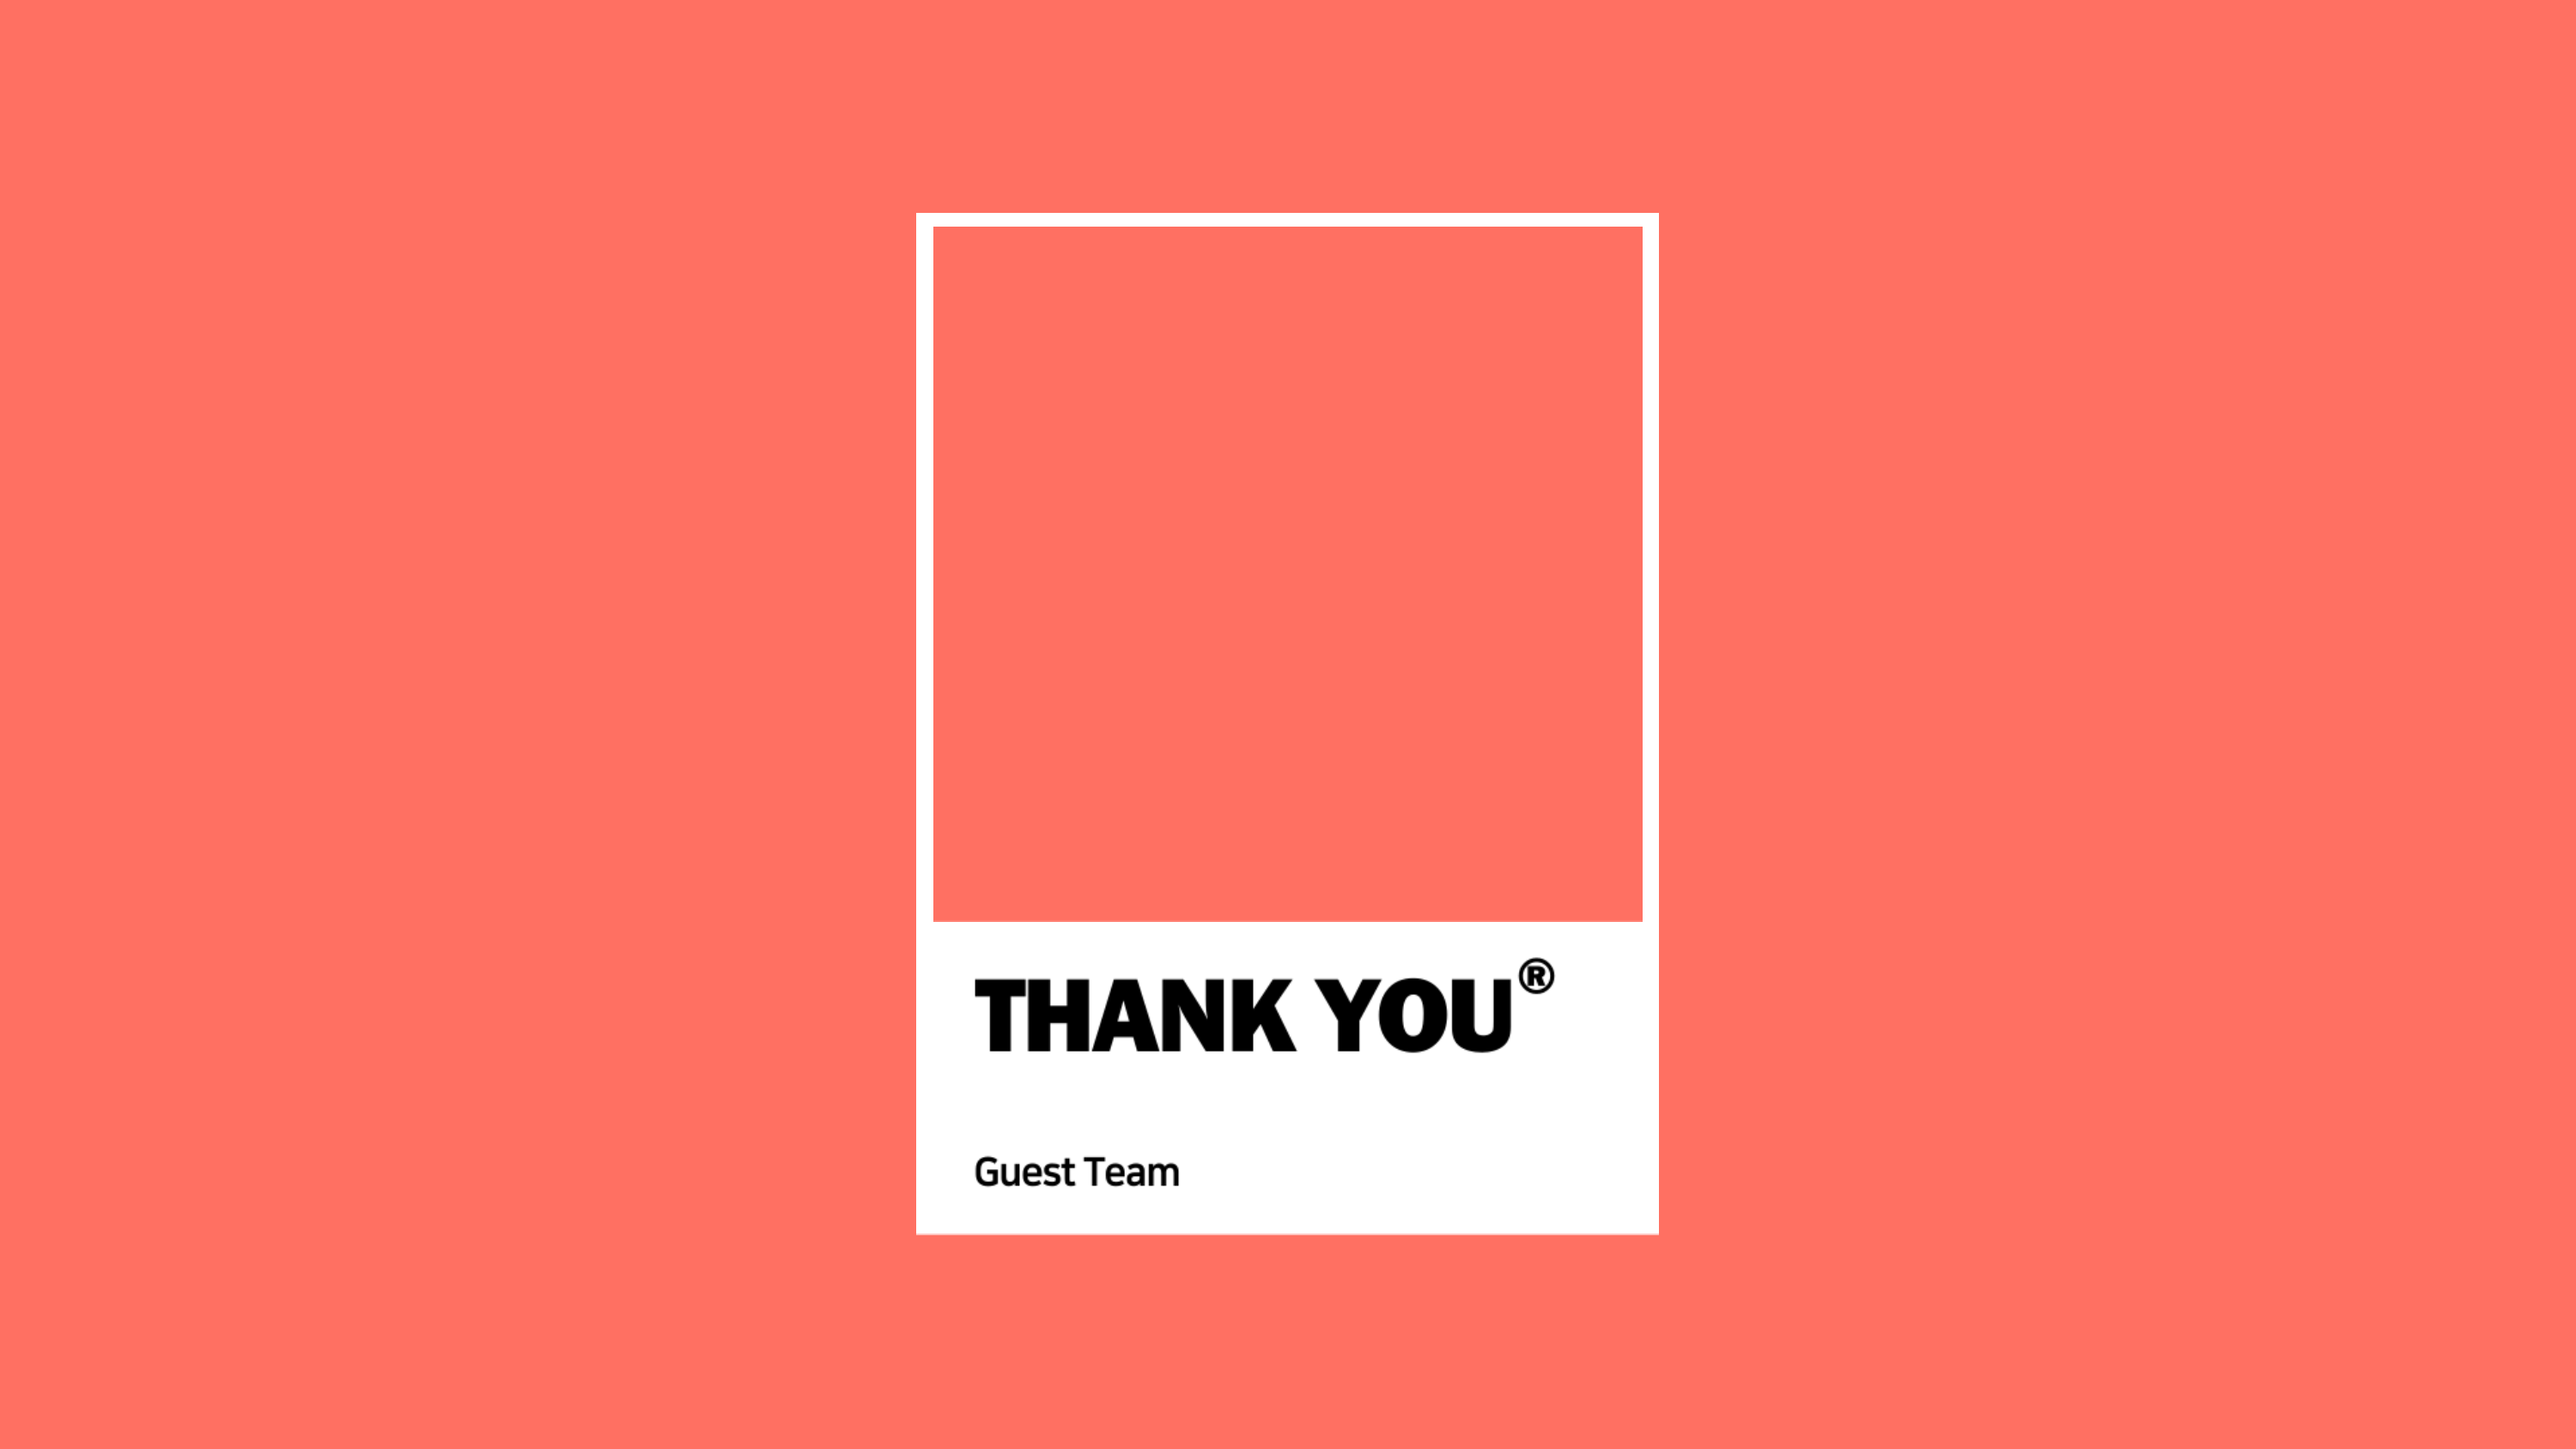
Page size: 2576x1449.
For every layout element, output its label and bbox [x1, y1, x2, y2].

picture [956, 922, 1580, 1115]
picture [969, 1140, 1203, 1211]
text_box [916, 213, 1659, 1235]
